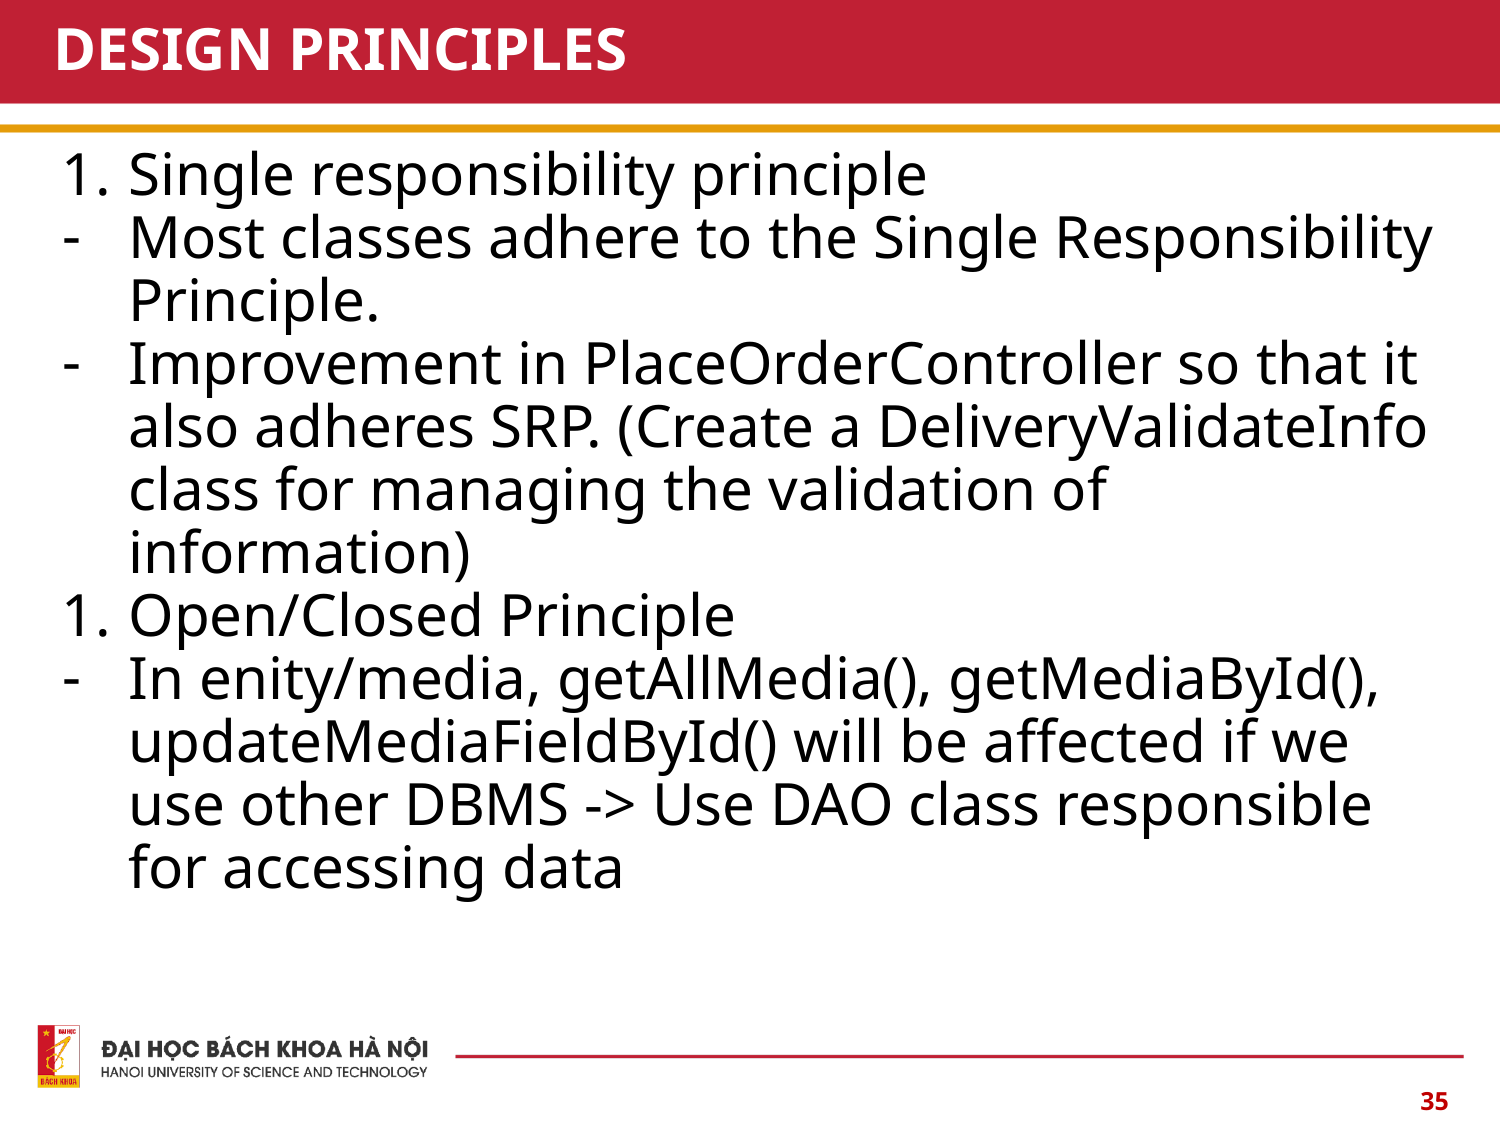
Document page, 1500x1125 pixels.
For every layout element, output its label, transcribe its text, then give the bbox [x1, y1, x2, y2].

slide_number ‹#› [1126, 1078, 1464, 1125]
title DESIGN PRINCIPLES [38, 12, 1462, 87]
picture [0, 0, 1500, 1125]
list Single responsibility principle Most classes adhere to the Single Responsibility Principle. Improvement in PlaceOrderController so that it also adheres SRP. (Create a DeliveryValidateInfo class for managing the validation of information) Open/Closed Principle In enity/media, getAllMedia(), getMediaById(), updateMediaFieldById() will be affected if we use other DBMS -> Use DAO class responsible for accessing data [38, 138, 1462, 1008]
